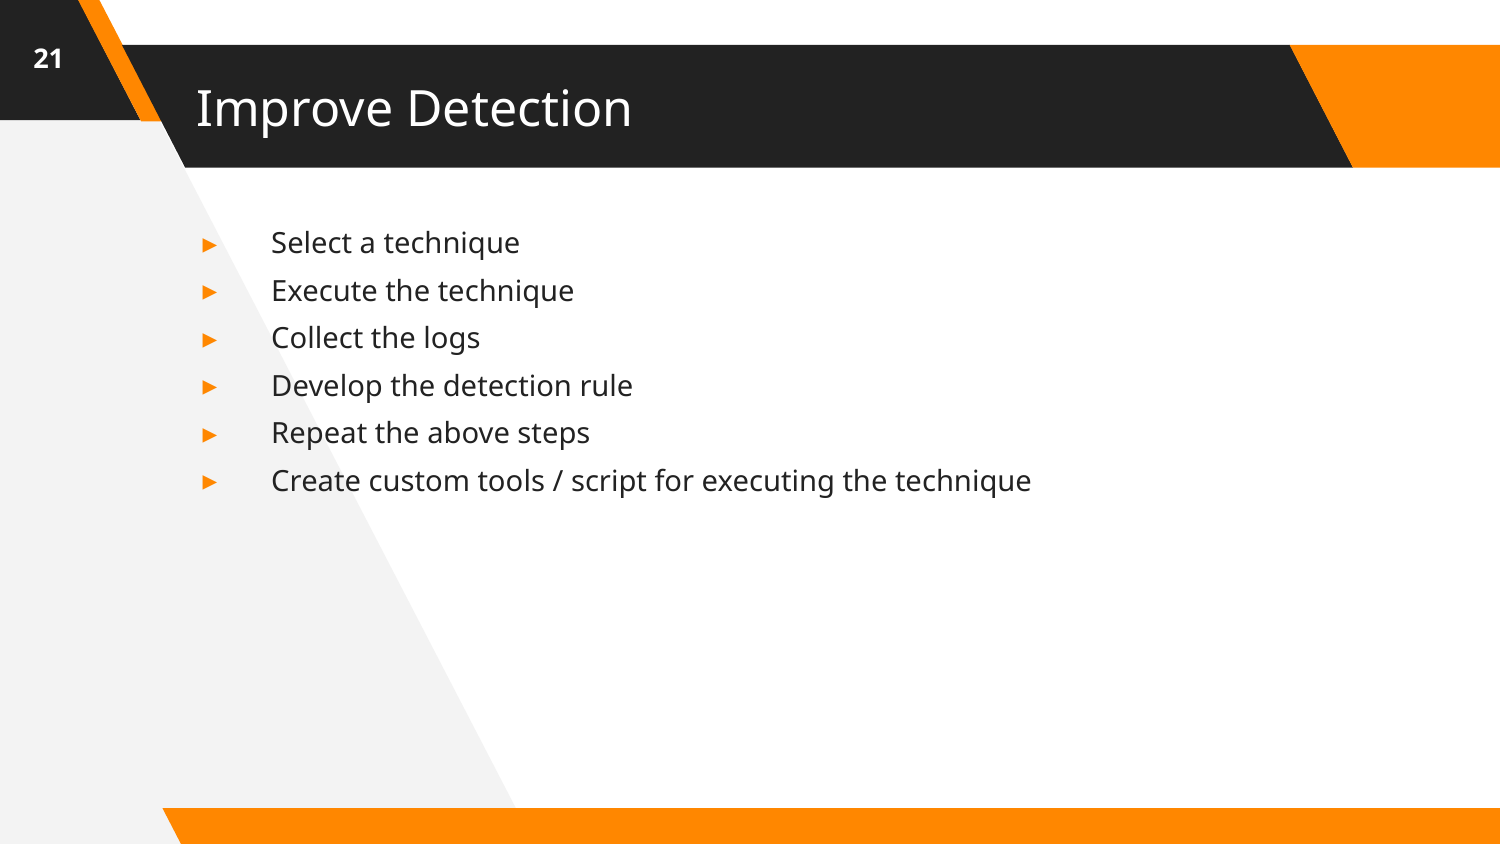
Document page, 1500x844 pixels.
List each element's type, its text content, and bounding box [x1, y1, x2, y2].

slide_number 21 [0, 0, 98, 121]
list Select a technique Execute the technique Collect the logs Develop the detection rule Repeat the above steps Create custom tools / script for executing the technique [181, 209, 1425, 808]
title Improve Detection [181, 45, 1285, 169]
